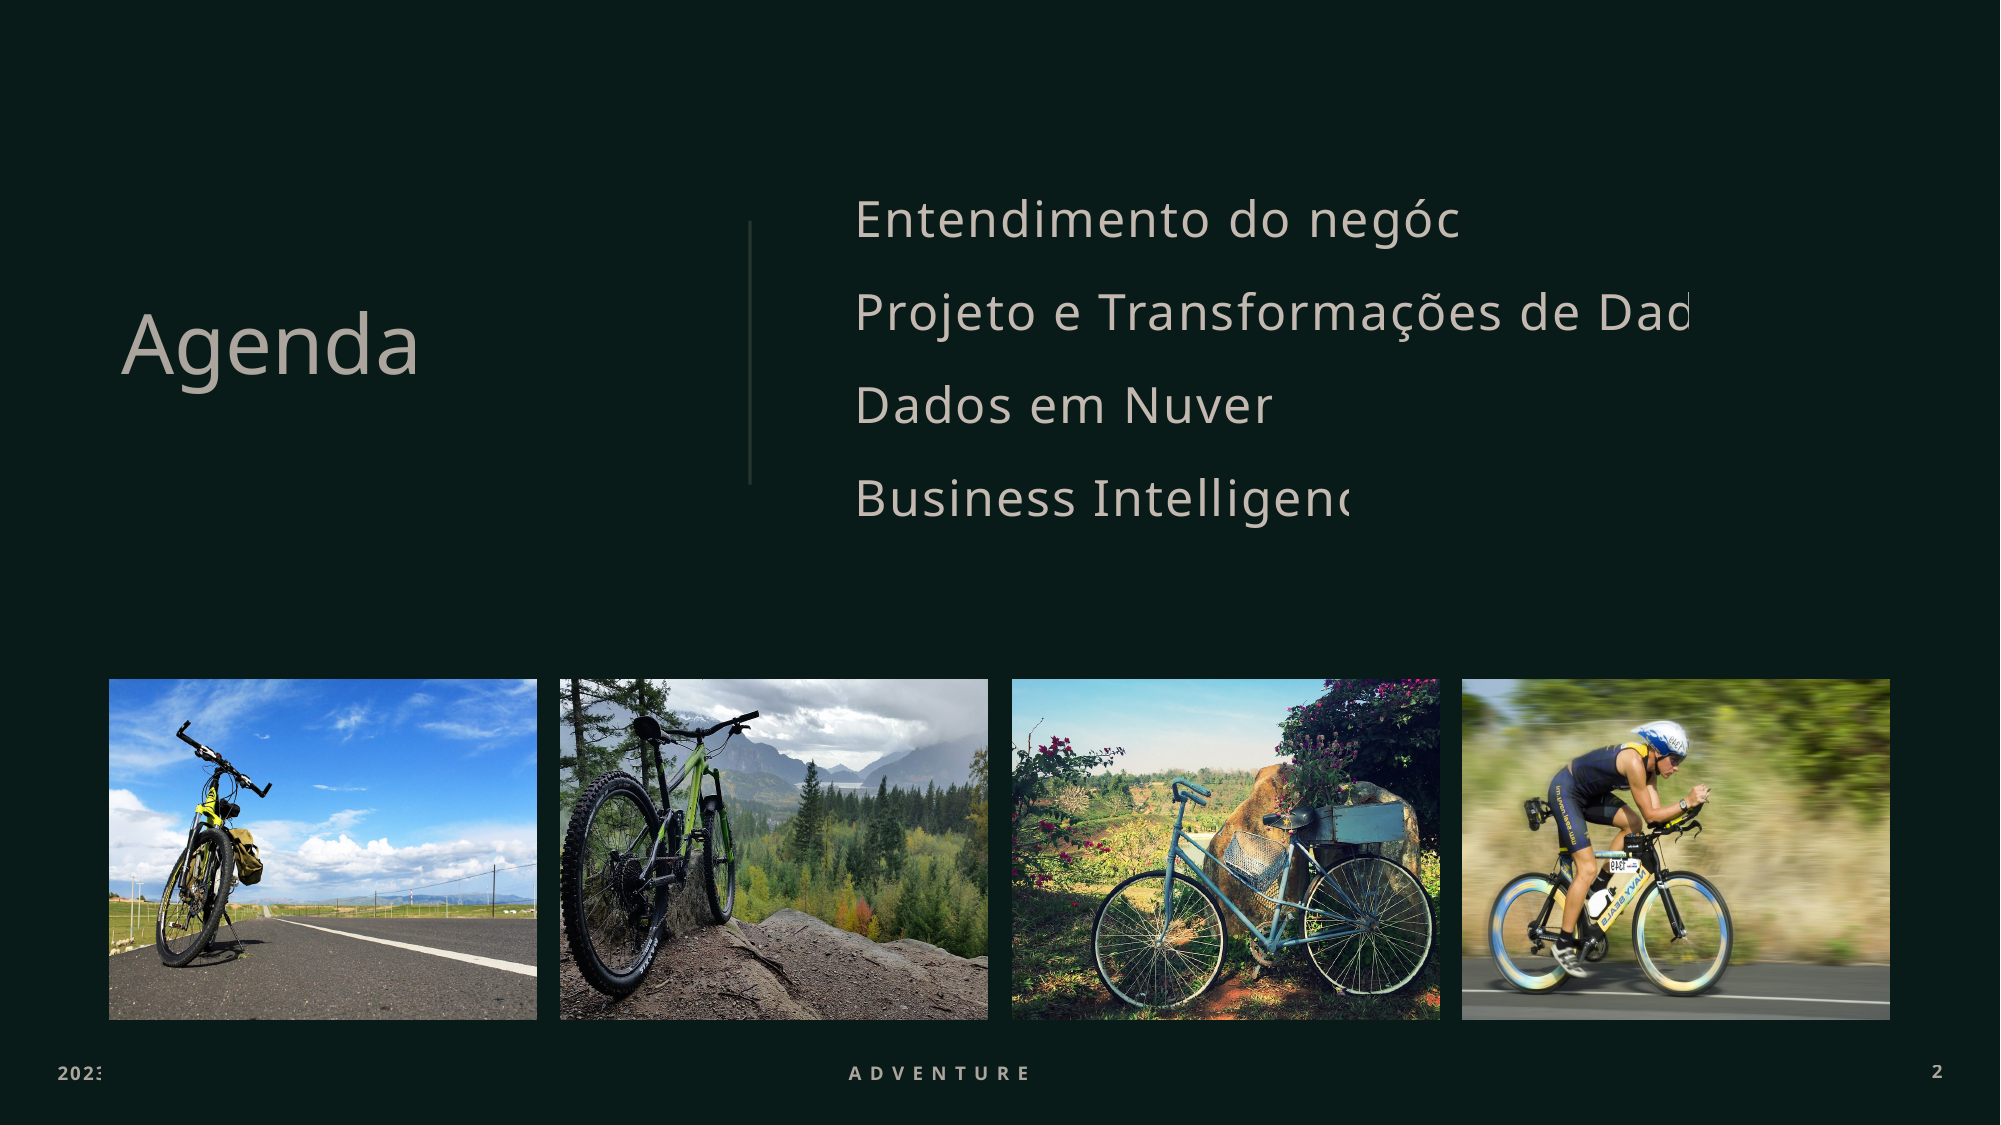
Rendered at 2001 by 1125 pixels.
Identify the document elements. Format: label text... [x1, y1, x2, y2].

list Entendimento do negócio Projeto e Transformações de Dados Dados em Nuvem Business Intelligence [839, 106, 1890, 596]
slide_number 2023 [42, 1042, 587, 1103]
picture [1462, 679, 1890, 1020]
picture [1012, 679, 1440, 1020]
title Agenda [106, 106, 678, 577]
slide_number 2 [1725, 1042, 1958, 1103]
picture [560, 679, 988, 1020]
footer Adventure works [587, 1042, 1413, 1103]
picture [109, 679, 537, 1020]
